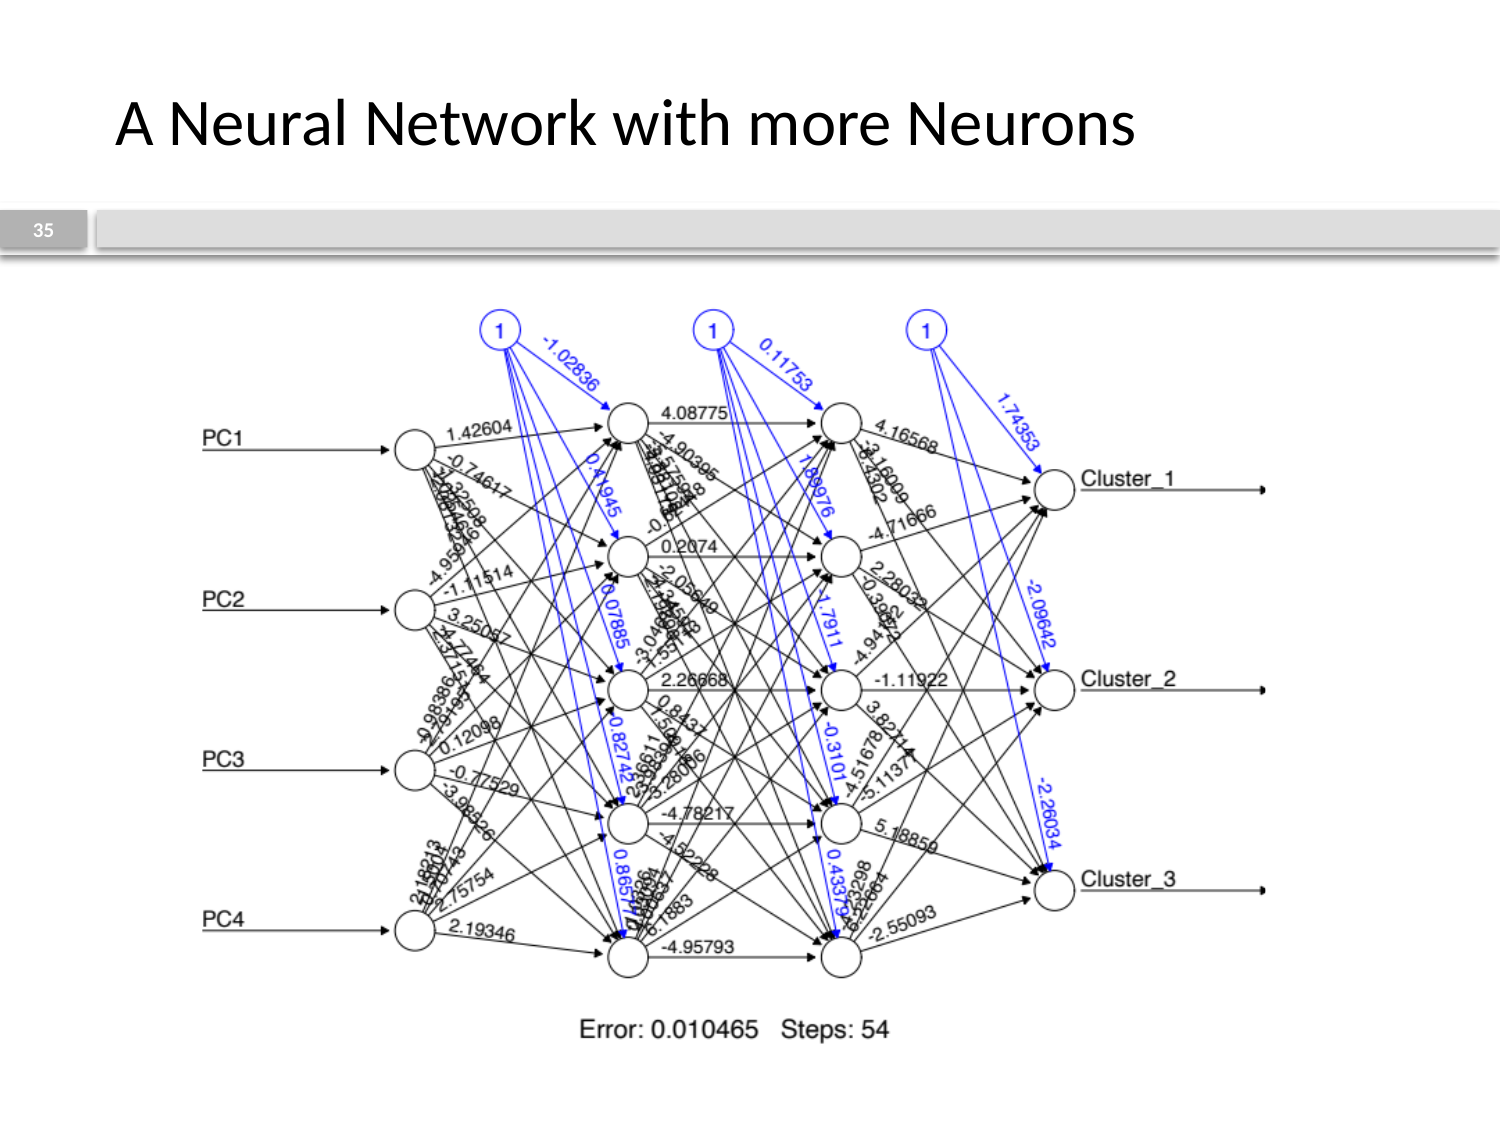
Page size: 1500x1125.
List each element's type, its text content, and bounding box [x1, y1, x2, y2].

slide_number 35 [0, 208, 88, 249]
picture [201, 289, 1266, 1088]
title A Neural Network with more Neurons [100, 37, 1438, 200]
